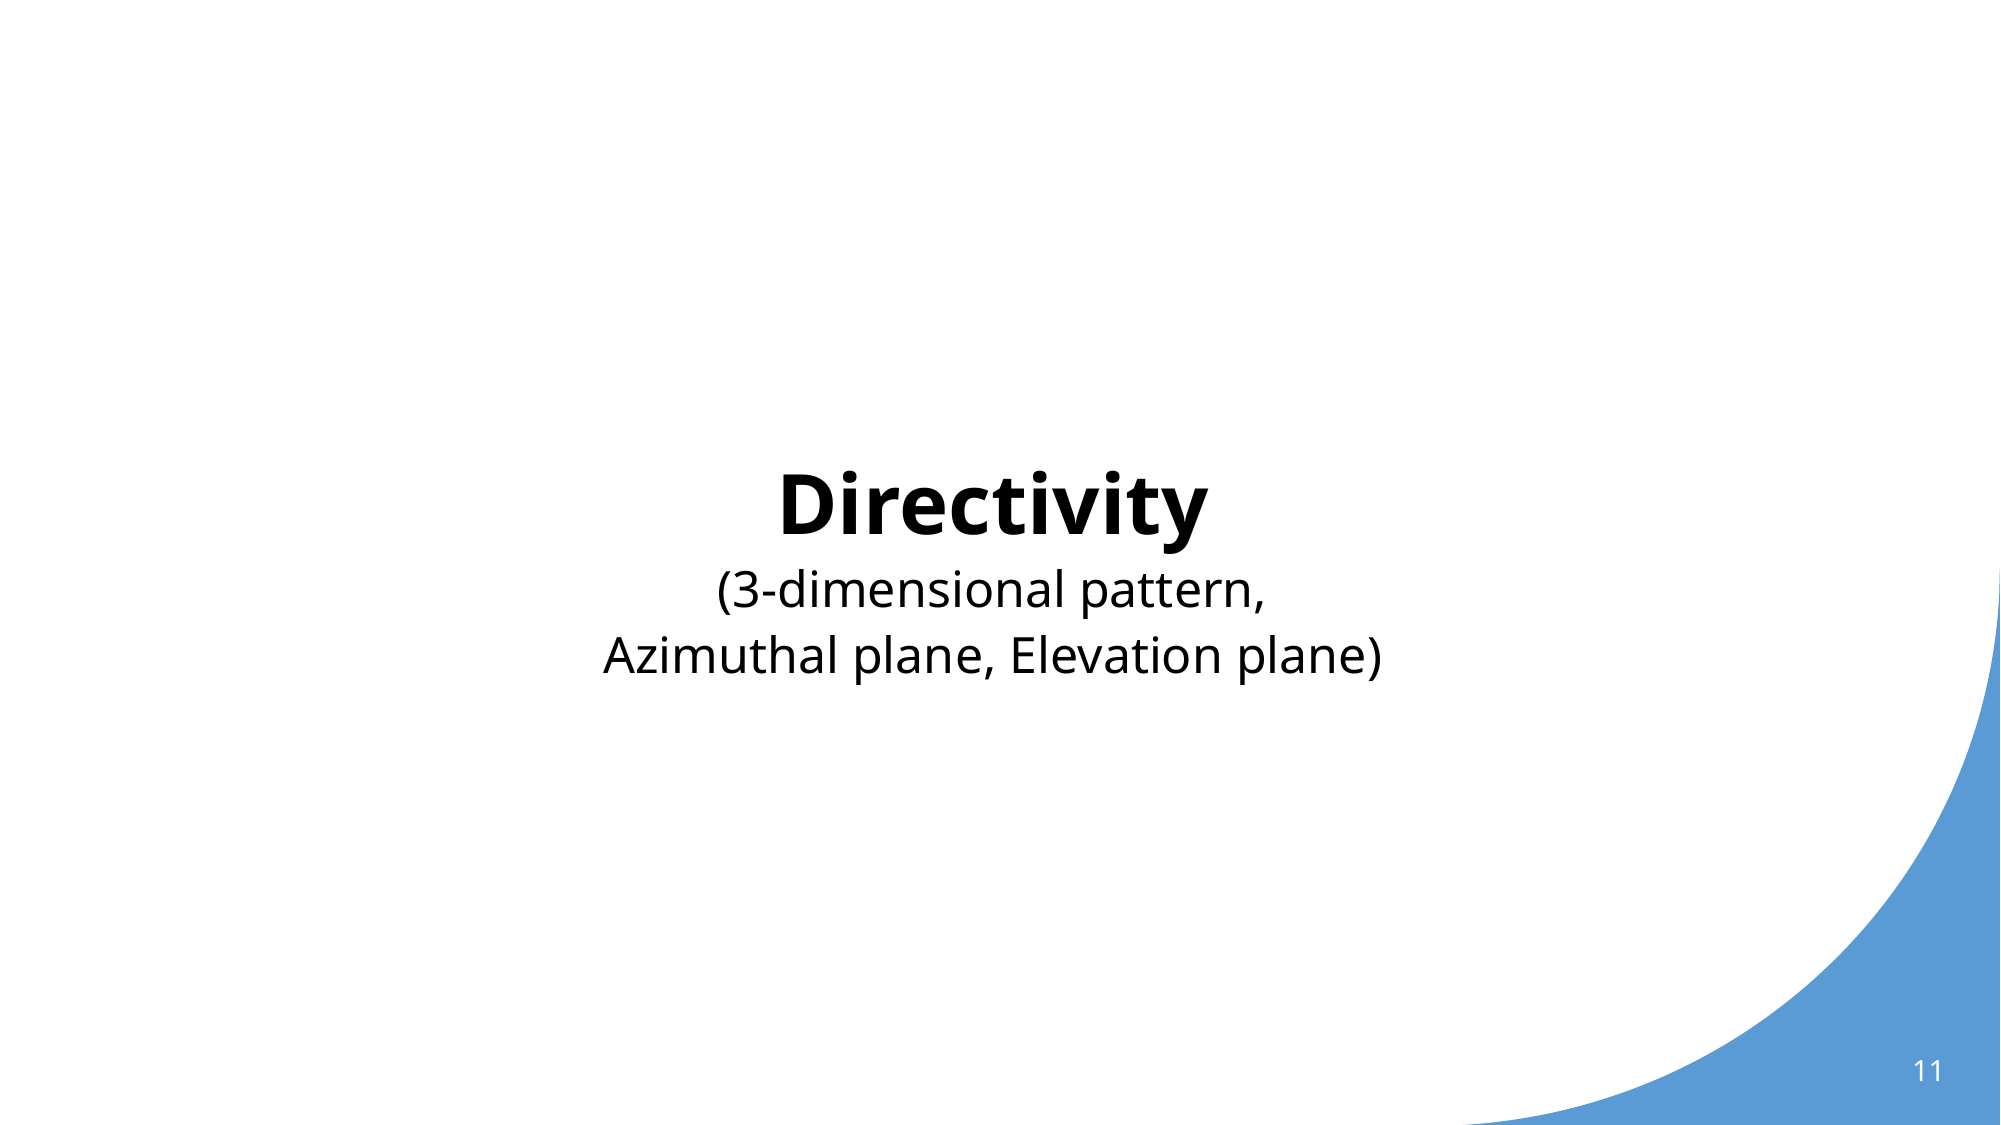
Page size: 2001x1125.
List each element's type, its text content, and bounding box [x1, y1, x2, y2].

title Directivity (3-dimensional pattern, Azimuthal plane, Elevation plane) [80, 219, 1905, 906]
slide_number 11 [1893, 1042, 1961, 1103]
